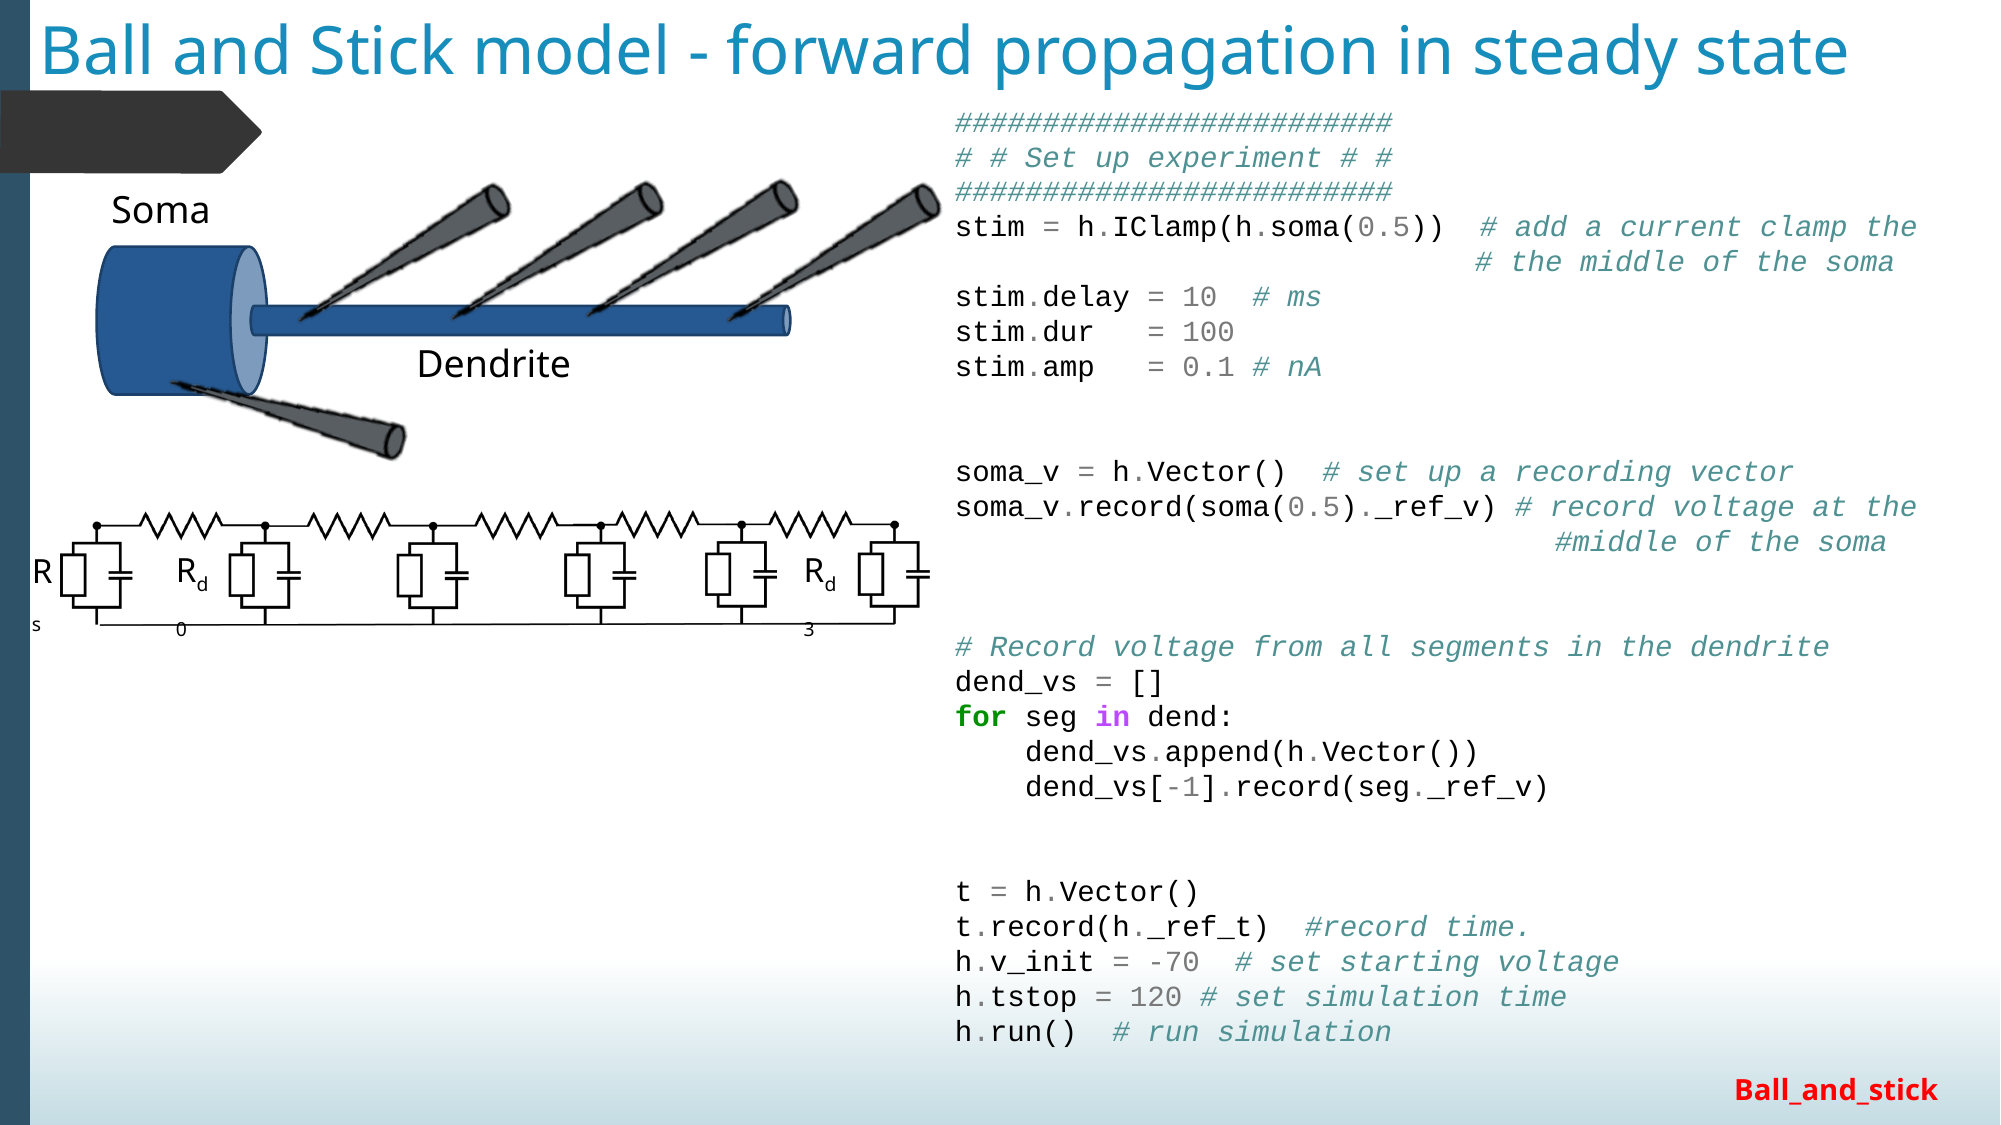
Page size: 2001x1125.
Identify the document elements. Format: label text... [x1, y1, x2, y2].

picture [154, 354, 411, 463]
text_box [250, 305, 291, 336]
text_box Rs [16, 542, 55, 599]
text_box [299, 305, 443, 336]
text_box Soma [96, 178, 243, 240]
picture [60, 509, 930, 626]
text_box Ball_and_stick [1719, 1055, 2000, 1125]
picture [267, 176, 953, 337]
text_box [585, 305, 720, 336]
title Ball and Stick model - forward propagation in steady state [24, 0, 1973, 144]
text_box Dendrite [401, 332, 635, 394]
text_box [96, 246, 262, 395]
text_box [728, 305, 791, 336]
text_box [455, 305, 580, 332]
text_box ######################### # # Set up experiment # # ######################### stim = h.IClamp(h.soma(0.5)) # add a current clamp the # the middle of the soma stim.delay = 10 # ms stim.dur = 100 stim.amp = 0.1 # nA soma_v = h.Vector() # set up a recording vector soma_v.record(soma(0.5)._ref_v) # record voltage at the #middle of the soma # Record voltage from all segments in the dendrite dend_vs = [] for seg in dend: dend_vs.append(h.Vector()) dend_vs[-1].record(seg._ref_v) t = h.Vector() t.record(h._ref_t) #record time. h.v_init = -70 # set starting voltage h.tstop = 120 # set simulation time h.run() # run simulation [939, 95, 1987, 1101]
